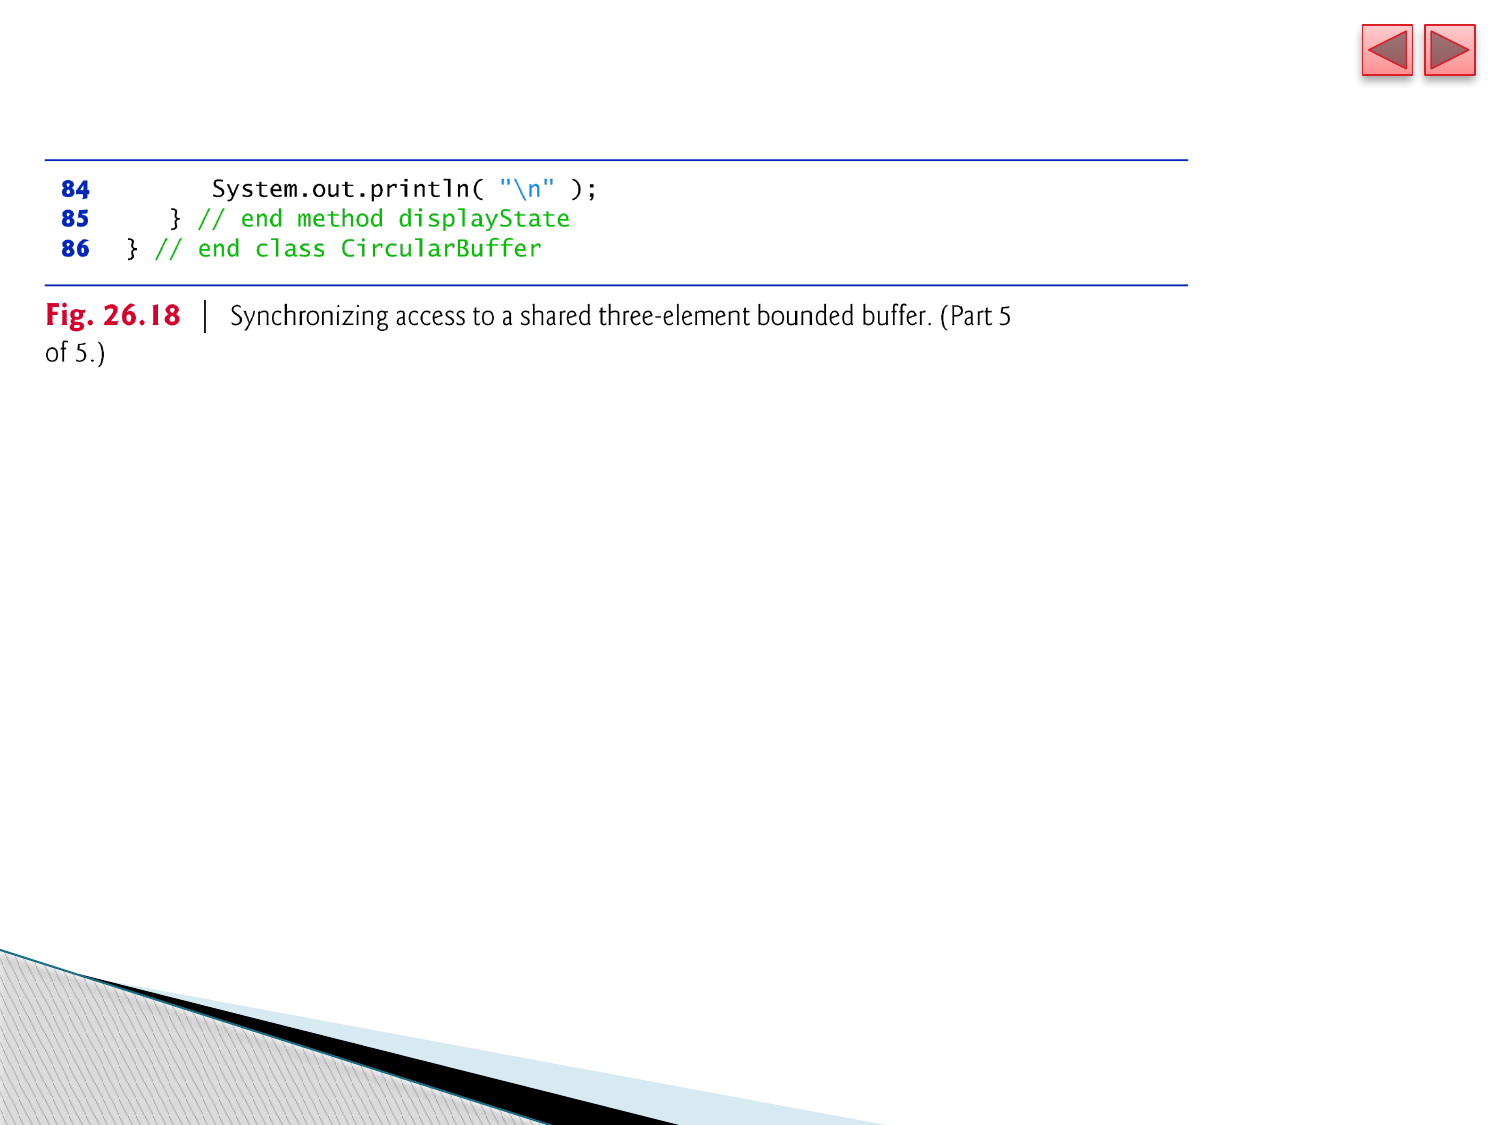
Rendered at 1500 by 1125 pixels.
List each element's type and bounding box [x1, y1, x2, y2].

picture [0, 106, 1500, 1018]
